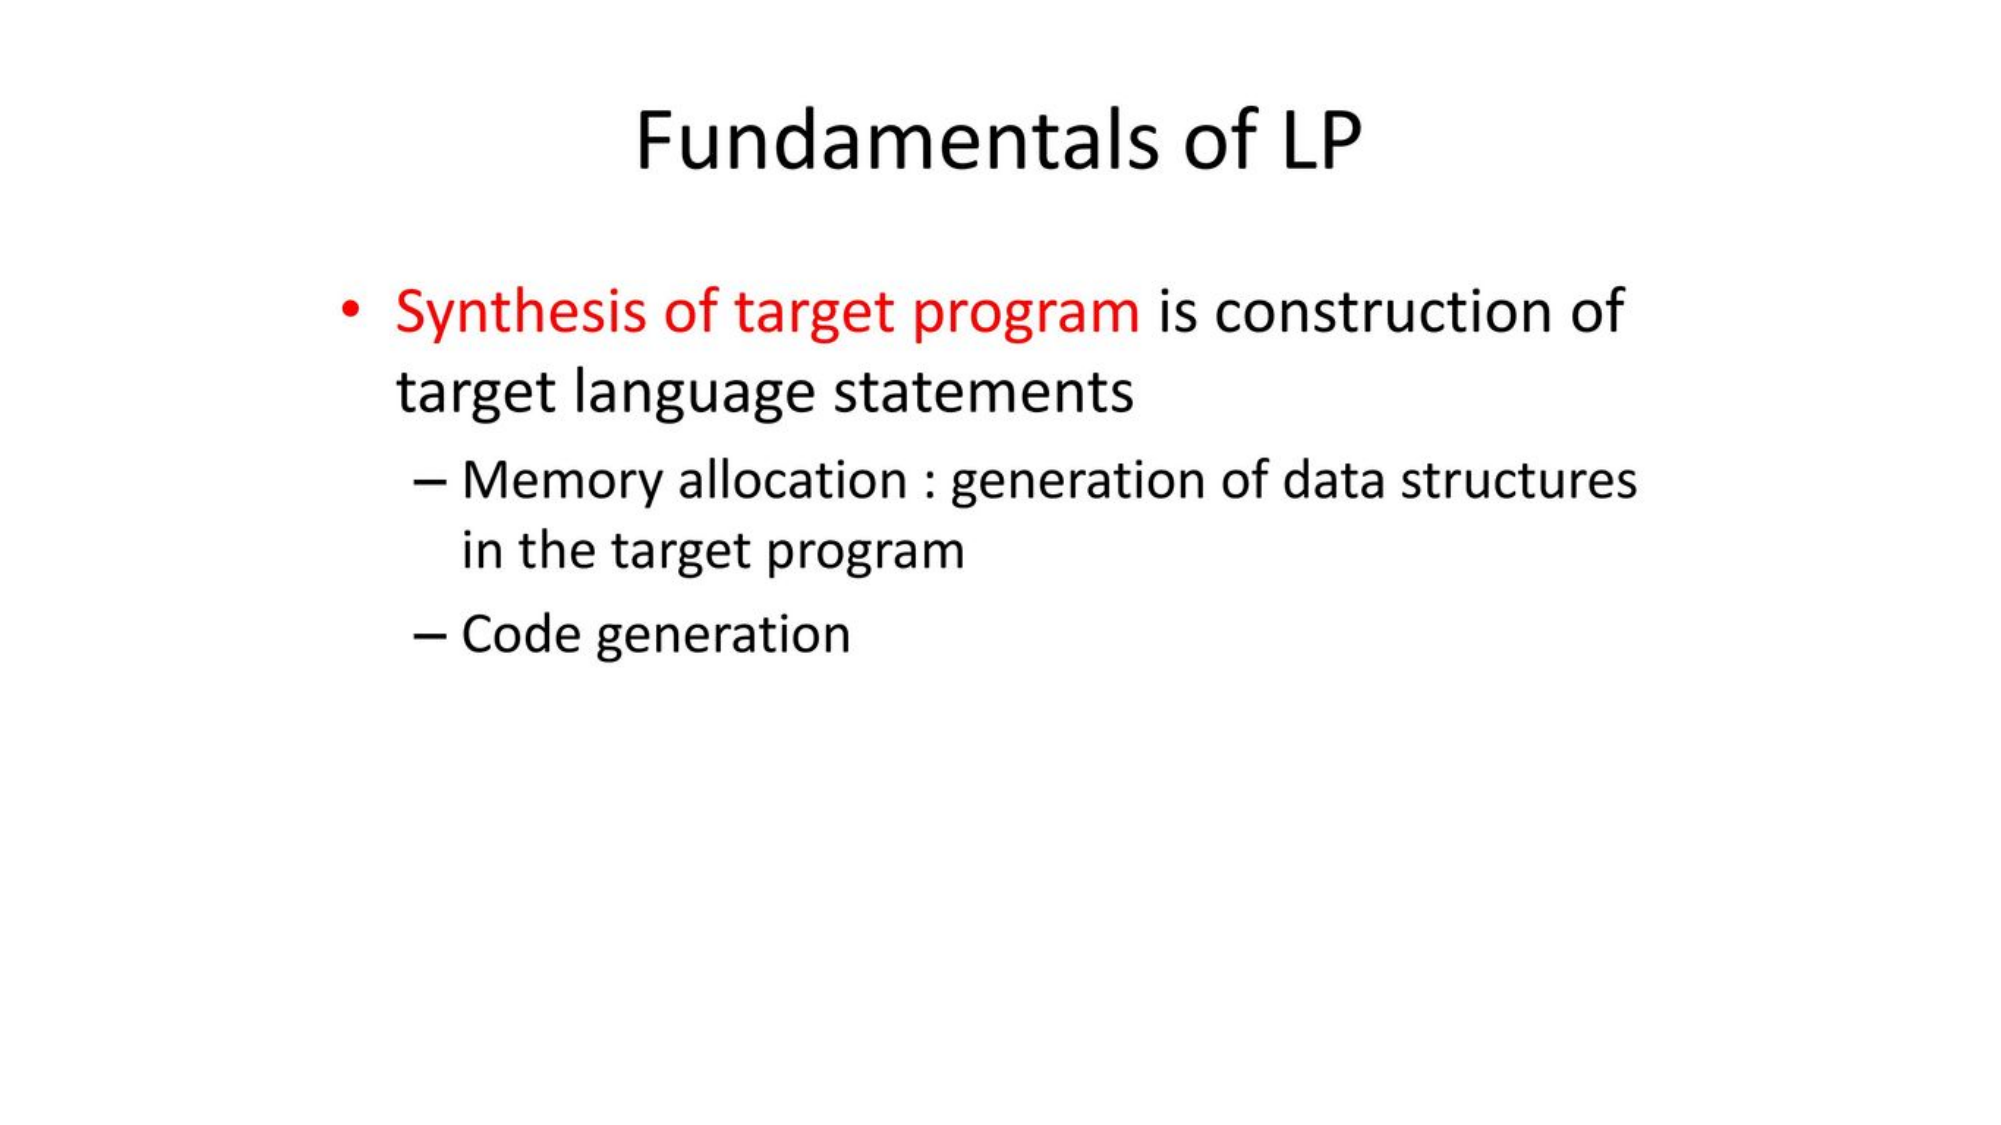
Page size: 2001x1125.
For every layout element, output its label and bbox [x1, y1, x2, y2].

picture [249, 0, 1750, 1125]
